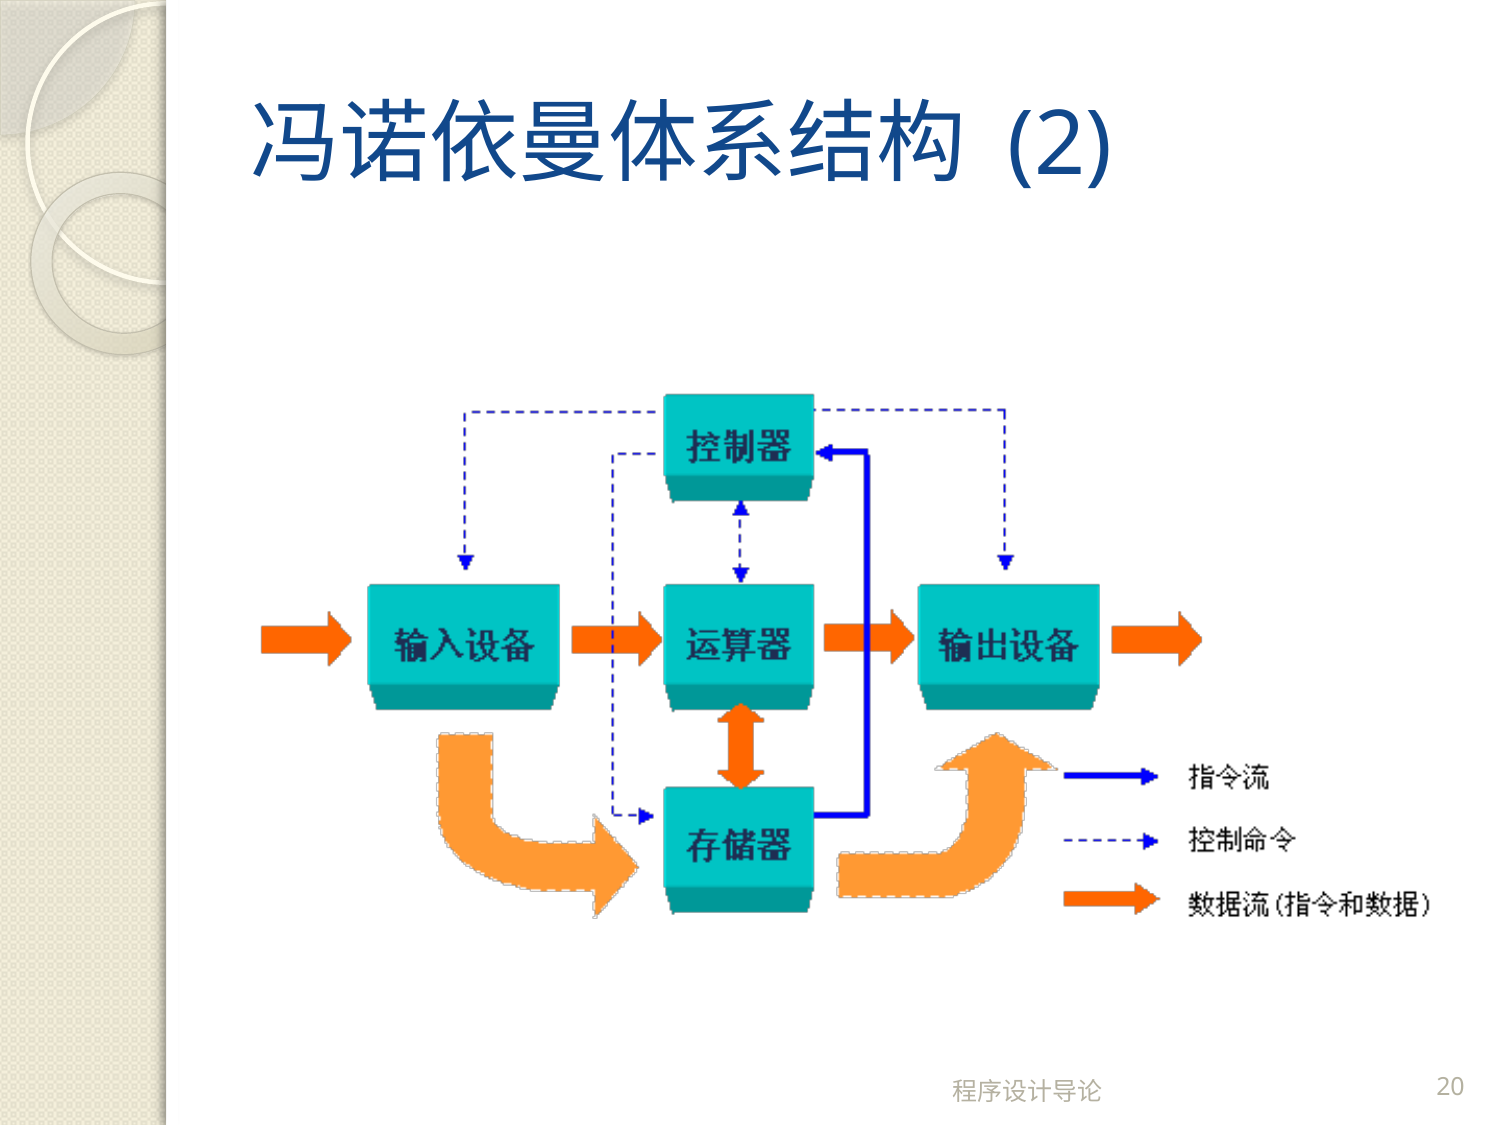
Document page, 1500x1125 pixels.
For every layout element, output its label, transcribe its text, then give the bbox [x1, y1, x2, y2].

footer 程序设计导论 [937, 1034, 1413, 1113]
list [257, 390, 1443, 919]
slide_number 20 [1413, 1034, 1488, 1113]
title 冯诺依曼体系结构 (2) [235, 45, 1466, 233]
